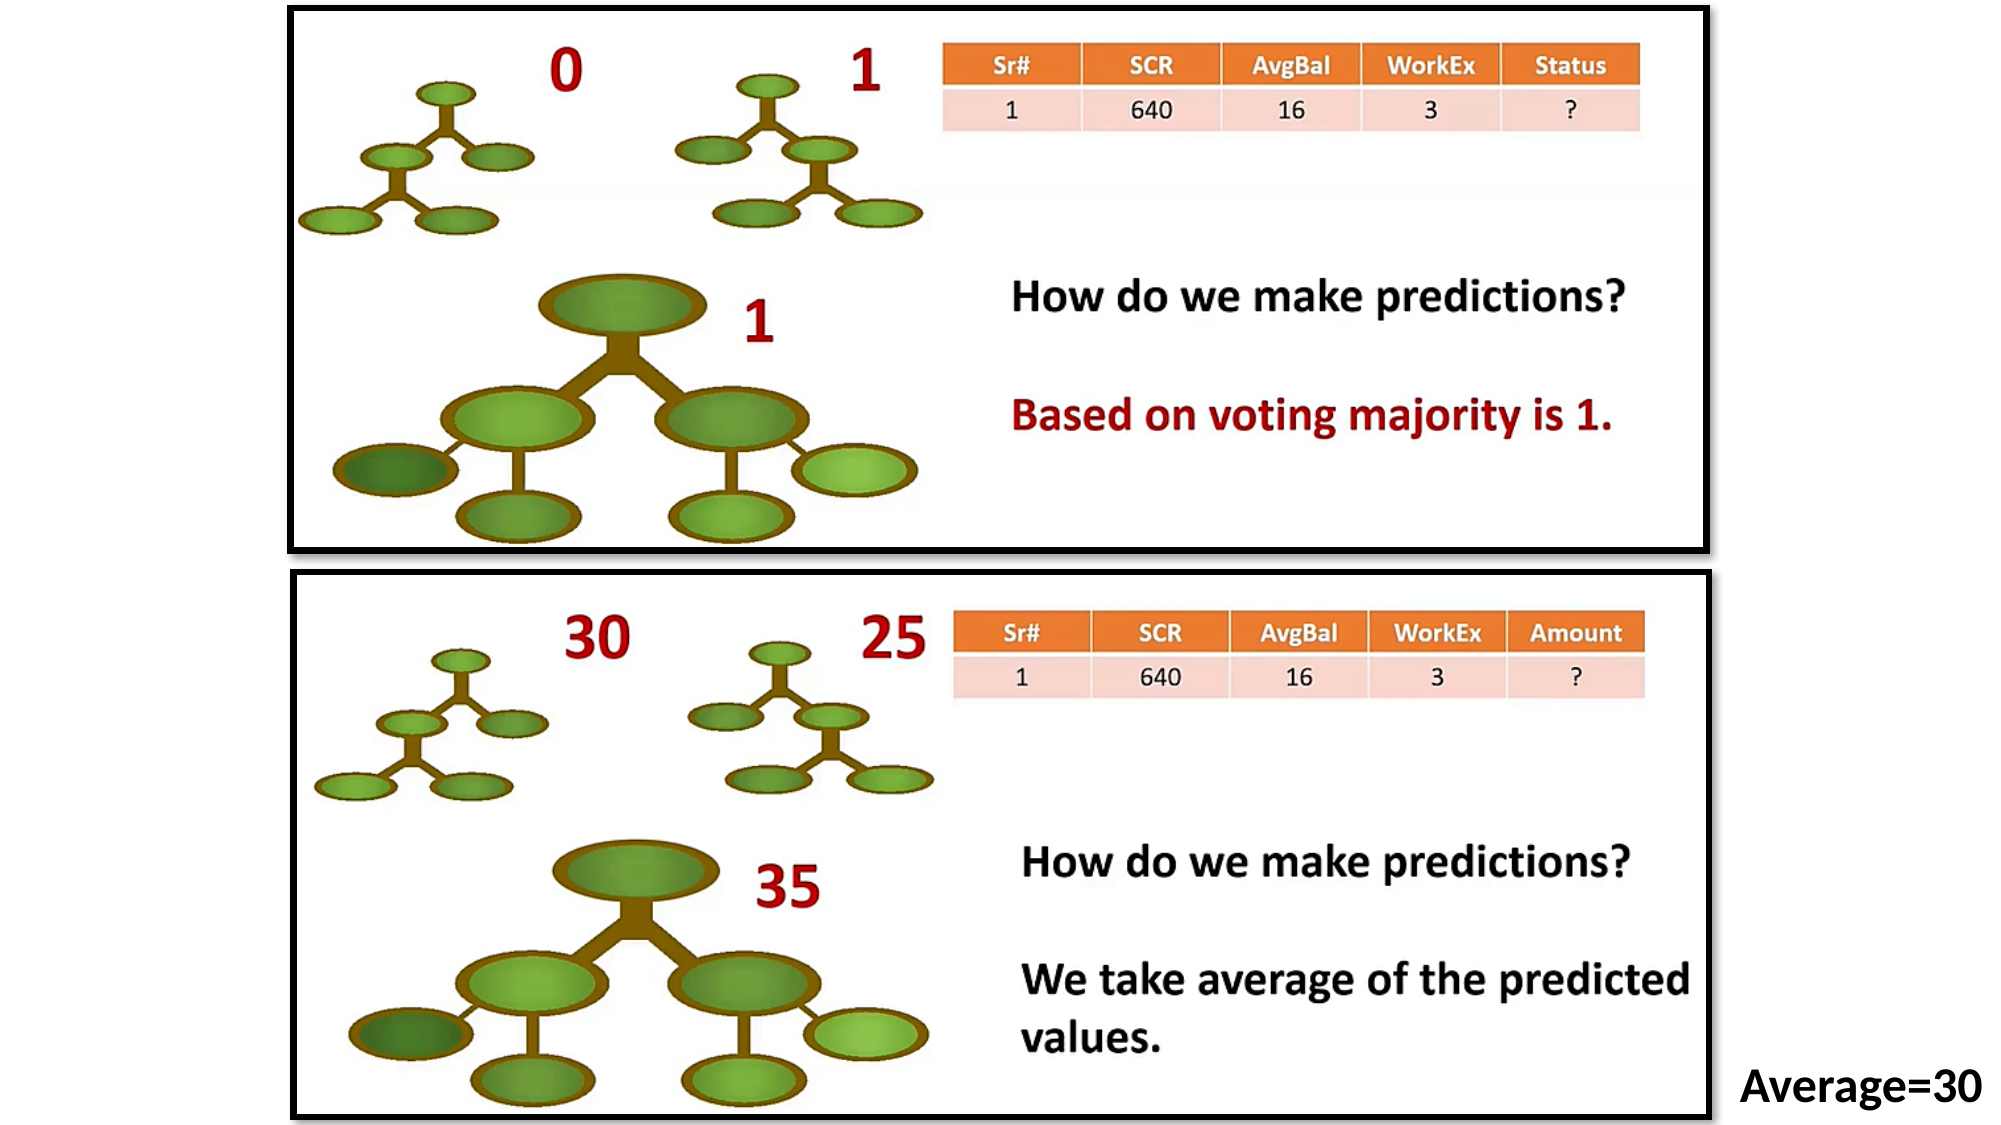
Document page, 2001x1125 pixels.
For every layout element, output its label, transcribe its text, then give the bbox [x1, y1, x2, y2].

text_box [293, 10, 1707, 1114]
text_box Average=30 [1725, 1045, 2000, 1121]
